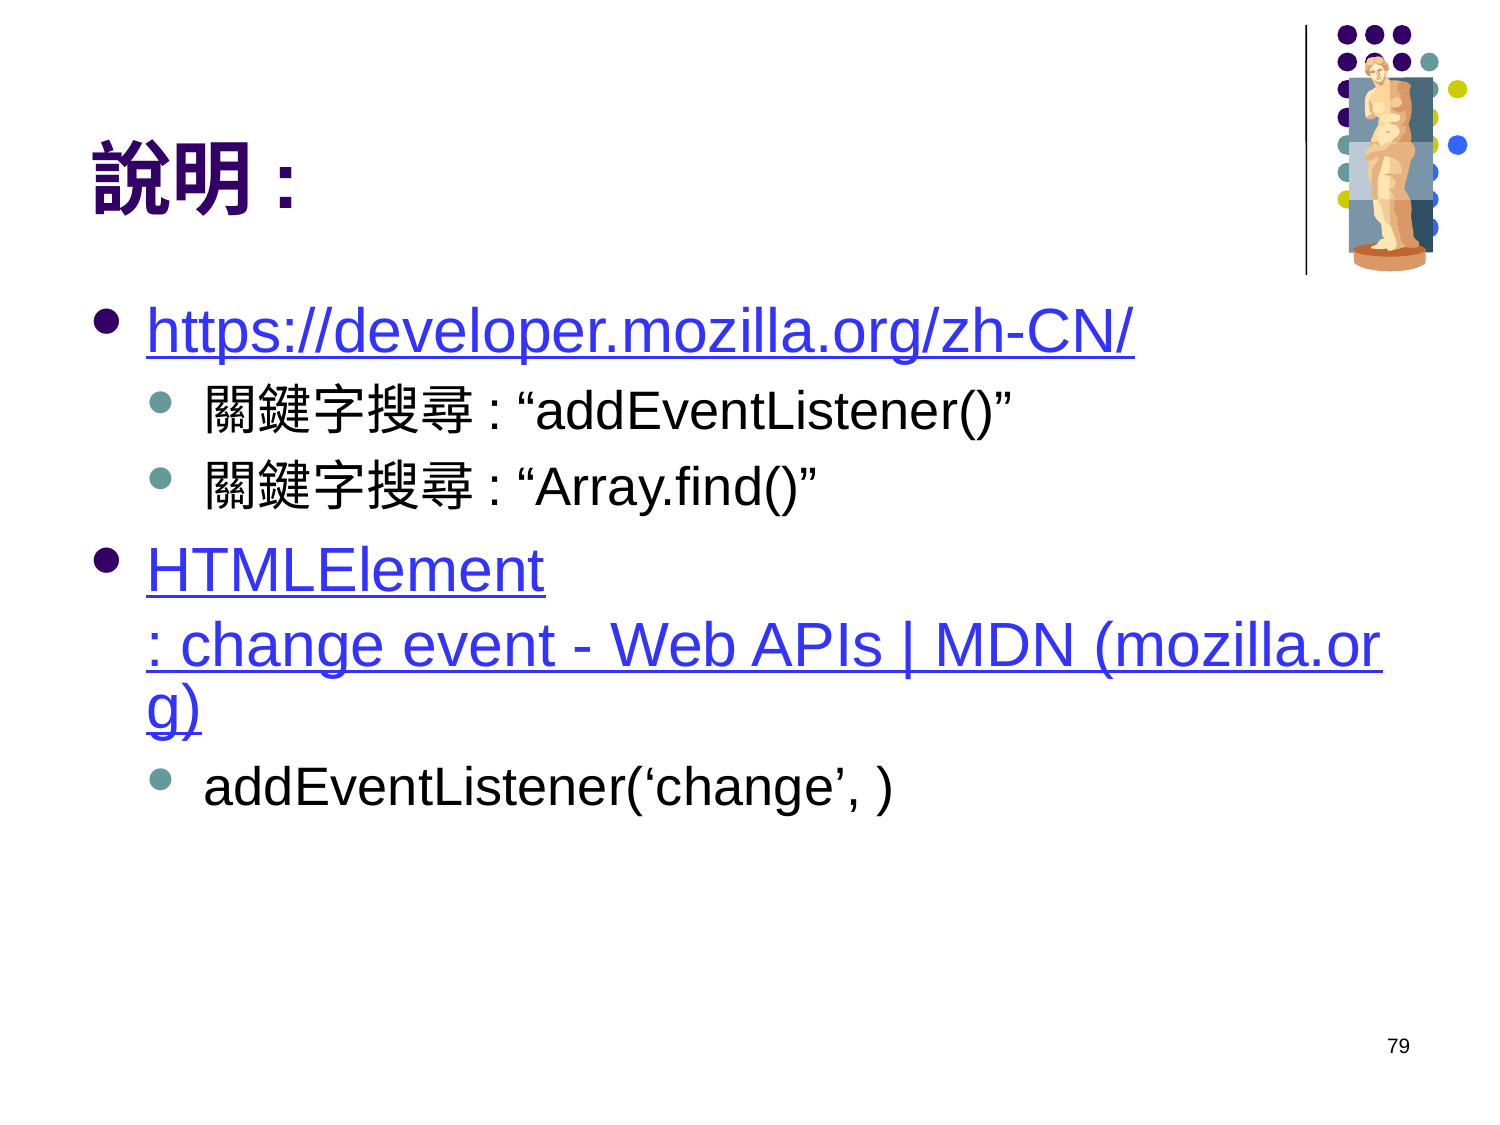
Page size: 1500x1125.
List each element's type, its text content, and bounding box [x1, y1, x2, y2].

slide_number 79 [1074, 1024, 1426, 1101]
list https://developer.mozilla.org/zh-CN/ 關鍵字搜尋: “addEventListener()” 關鍵字搜尋: “Array.find()” HTMLElement: change event - Web APIs | MDN (mozilla.org) addEventListener(‘change’, ) [74, 281, 1426, 1006]
title 說明: [74, 19, 1313, 233]
